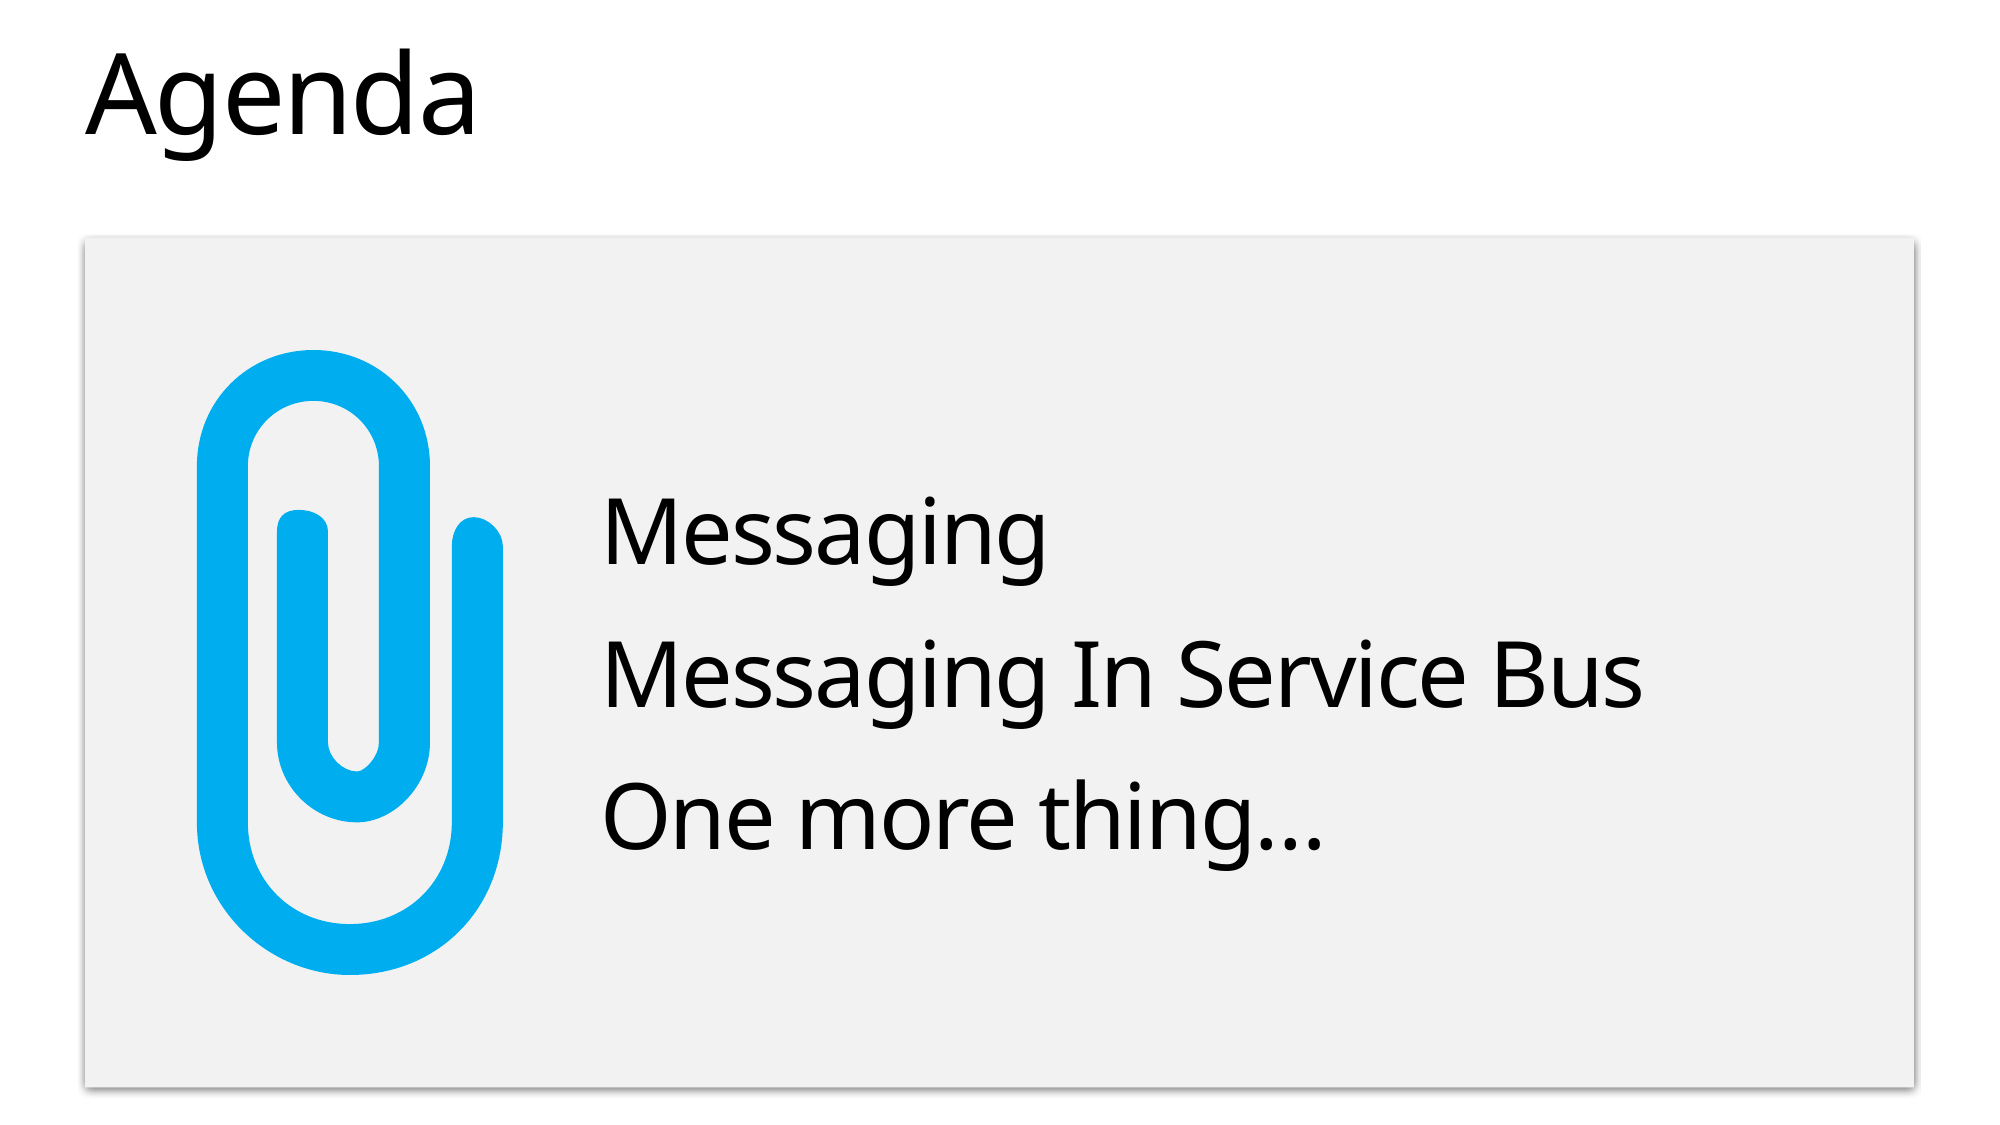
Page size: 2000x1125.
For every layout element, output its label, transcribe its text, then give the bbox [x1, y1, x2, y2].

list Messaging Messaging In Service Bus One more thing… [569, 449, 1710, 876]
title Agenda [85, 37, 1914, 161]
